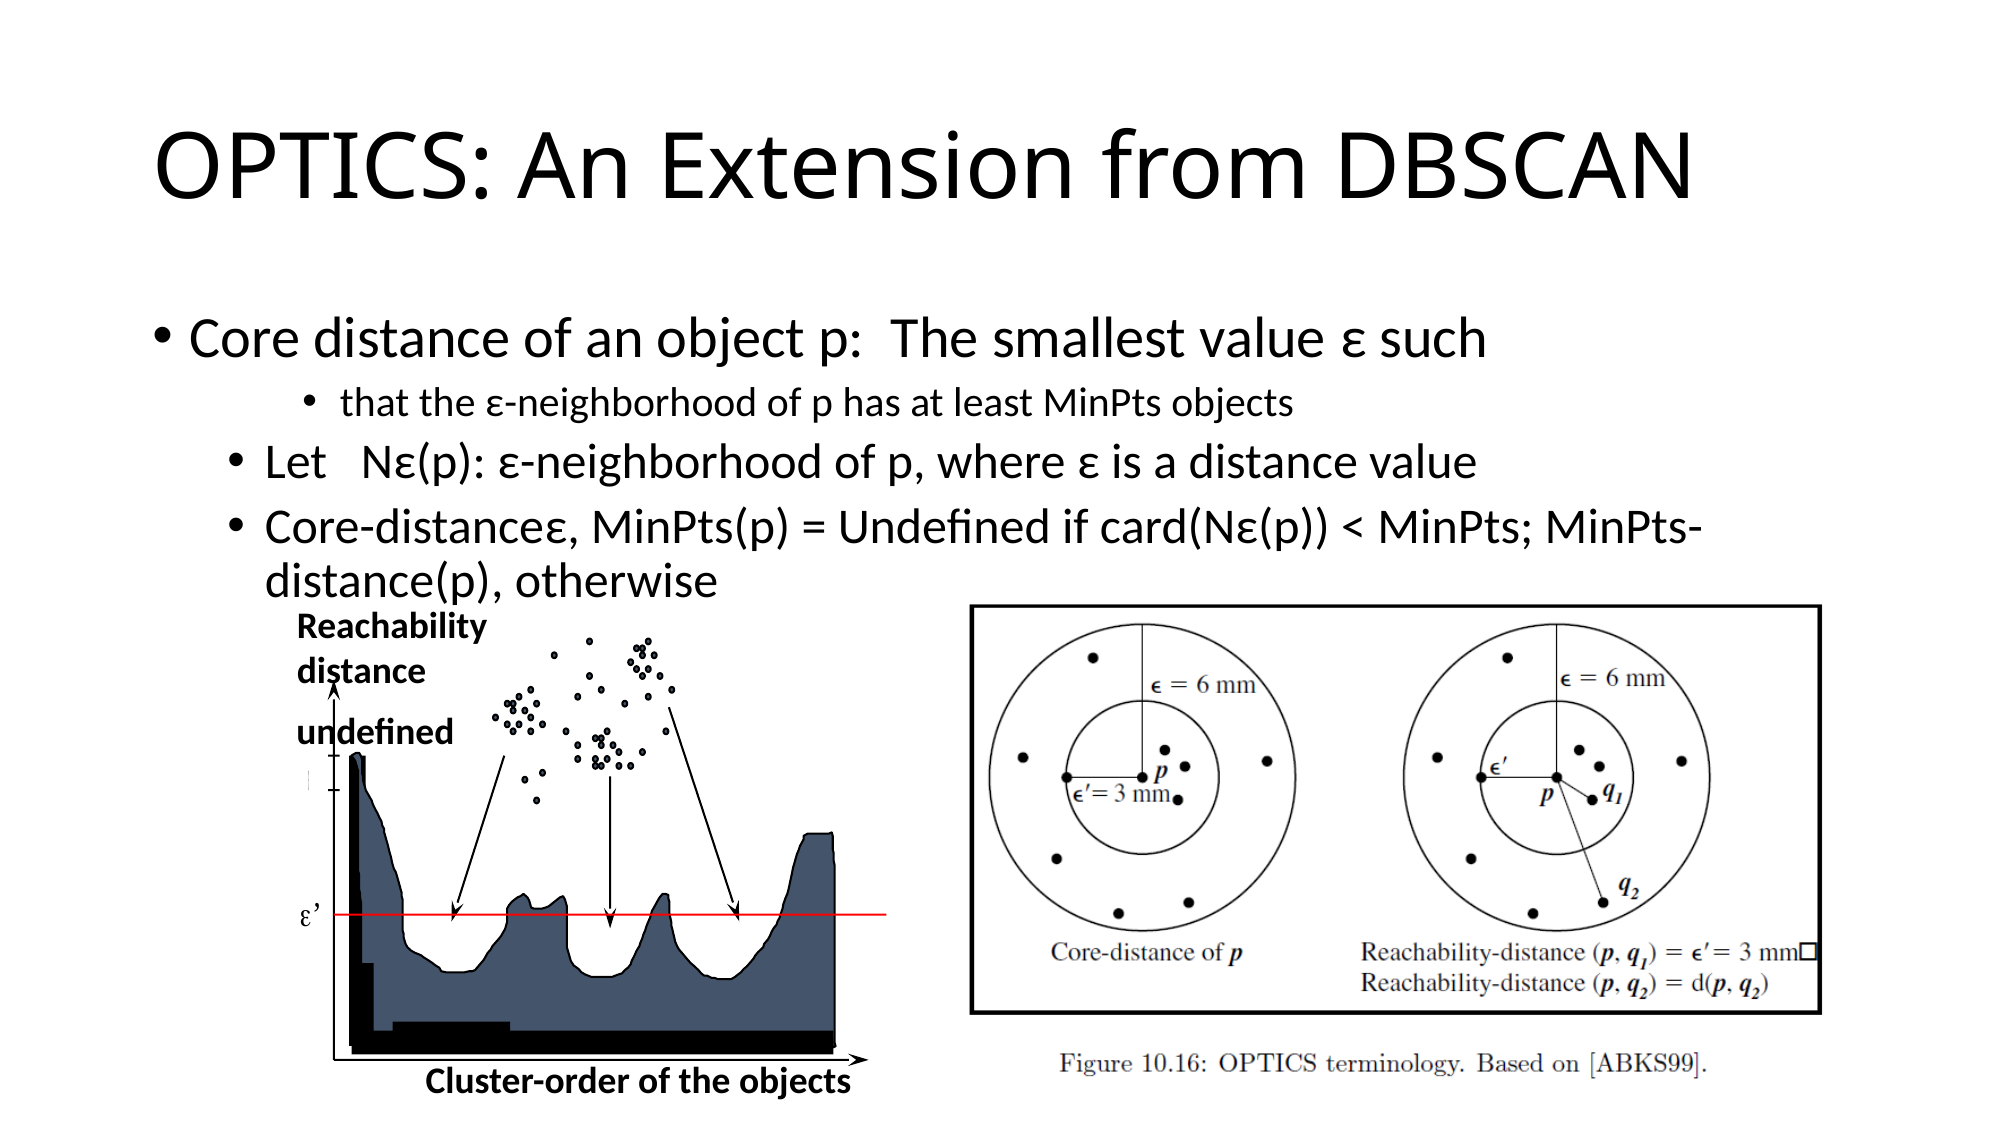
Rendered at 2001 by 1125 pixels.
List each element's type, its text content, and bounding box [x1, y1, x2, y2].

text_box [281, 593, 898, 1108]
list Core distance of an object p: The smallest value ε such that the ε-neighborhood of p has at least MinPts objects Let Nε(p): ε-neighborhood of p, where ε is a distance value Core-distanceε, MinPts(p) = Undefined if card(Nε(p)) < MinPts; MinPts-distance(p), otherwise [137, 299, 1863, 1014]
picture [963, 592, 1830, 1083]
title OPTICS: An Extension from DBSCAN [137, 59, 1863, 278]
